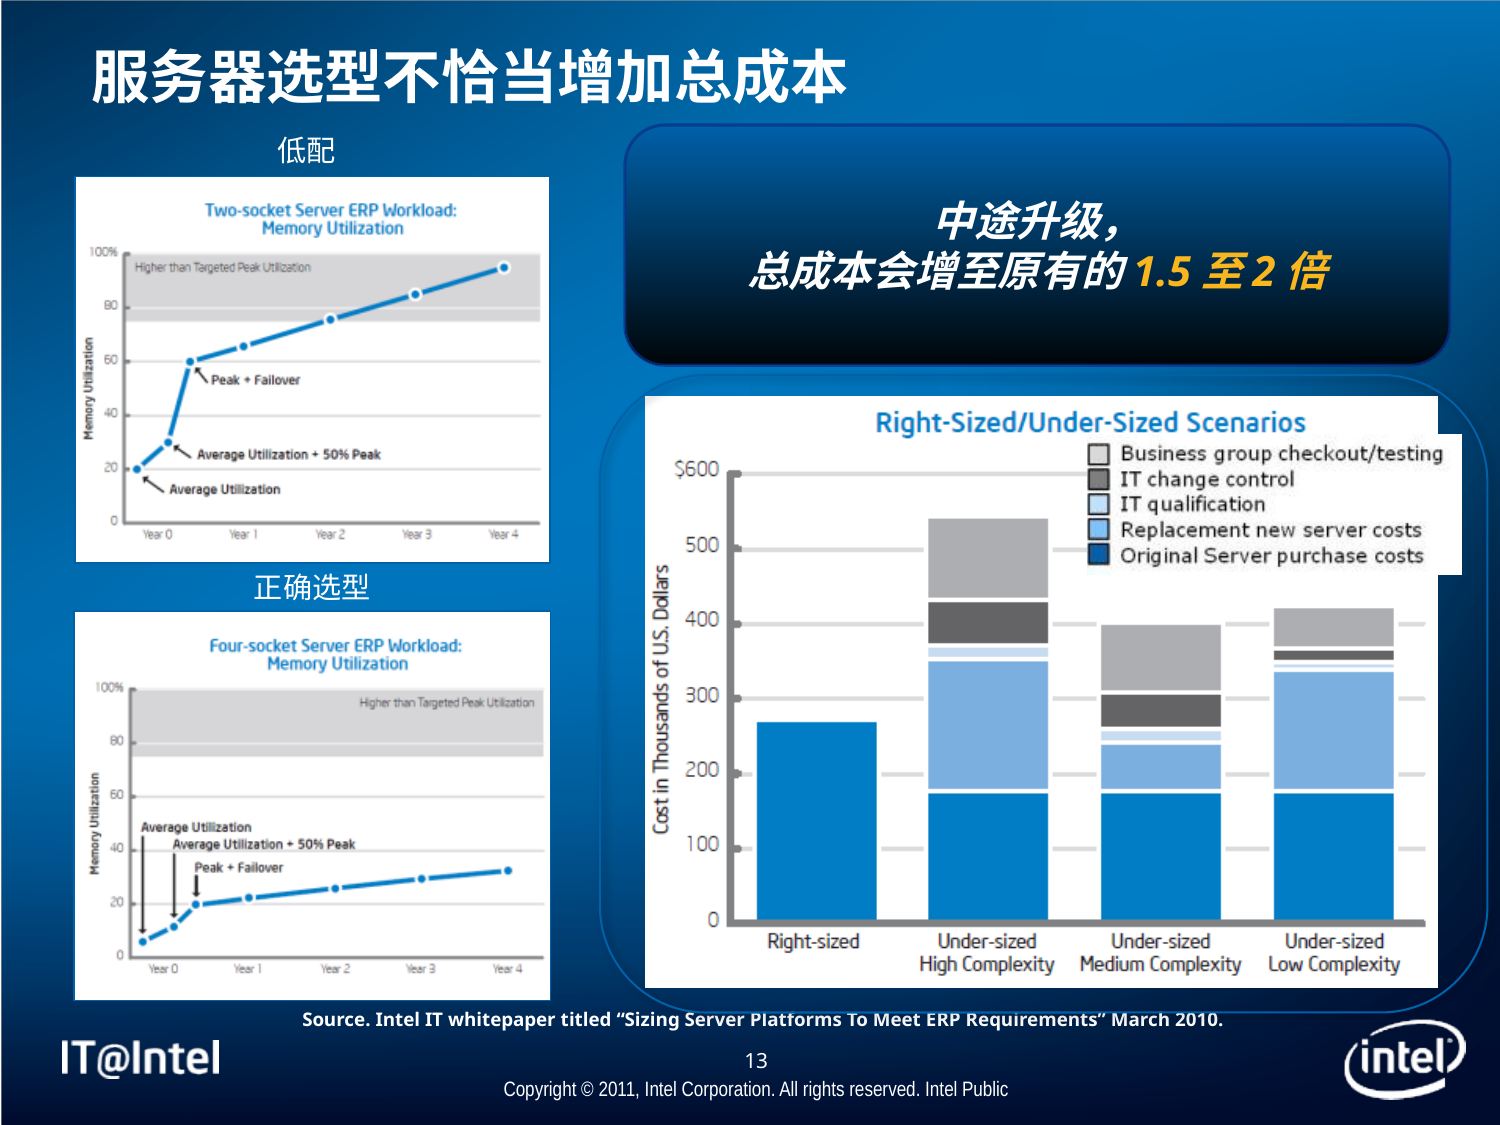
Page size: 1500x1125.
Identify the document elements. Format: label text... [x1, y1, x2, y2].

text_box [599, 375, 1488, 1013]
text_box 低配 [262, 124, 352, 175]
text_box 正确选型 [239, 571, 386, 610]
text_box Source. Intel IT whitepaper titled “Sizing Server Platforms To Meet ERP Requirements” March 2010. [287, 999, 1300, 1038]
text_box 中途升级， 总成本会增至原有的1.5至2倍 [624, 124, 1450, 366]
picture [0, 0, 1500, 1125]
title 服务器选型不恰当增加总成本 [74, 24, 1426, 126]
